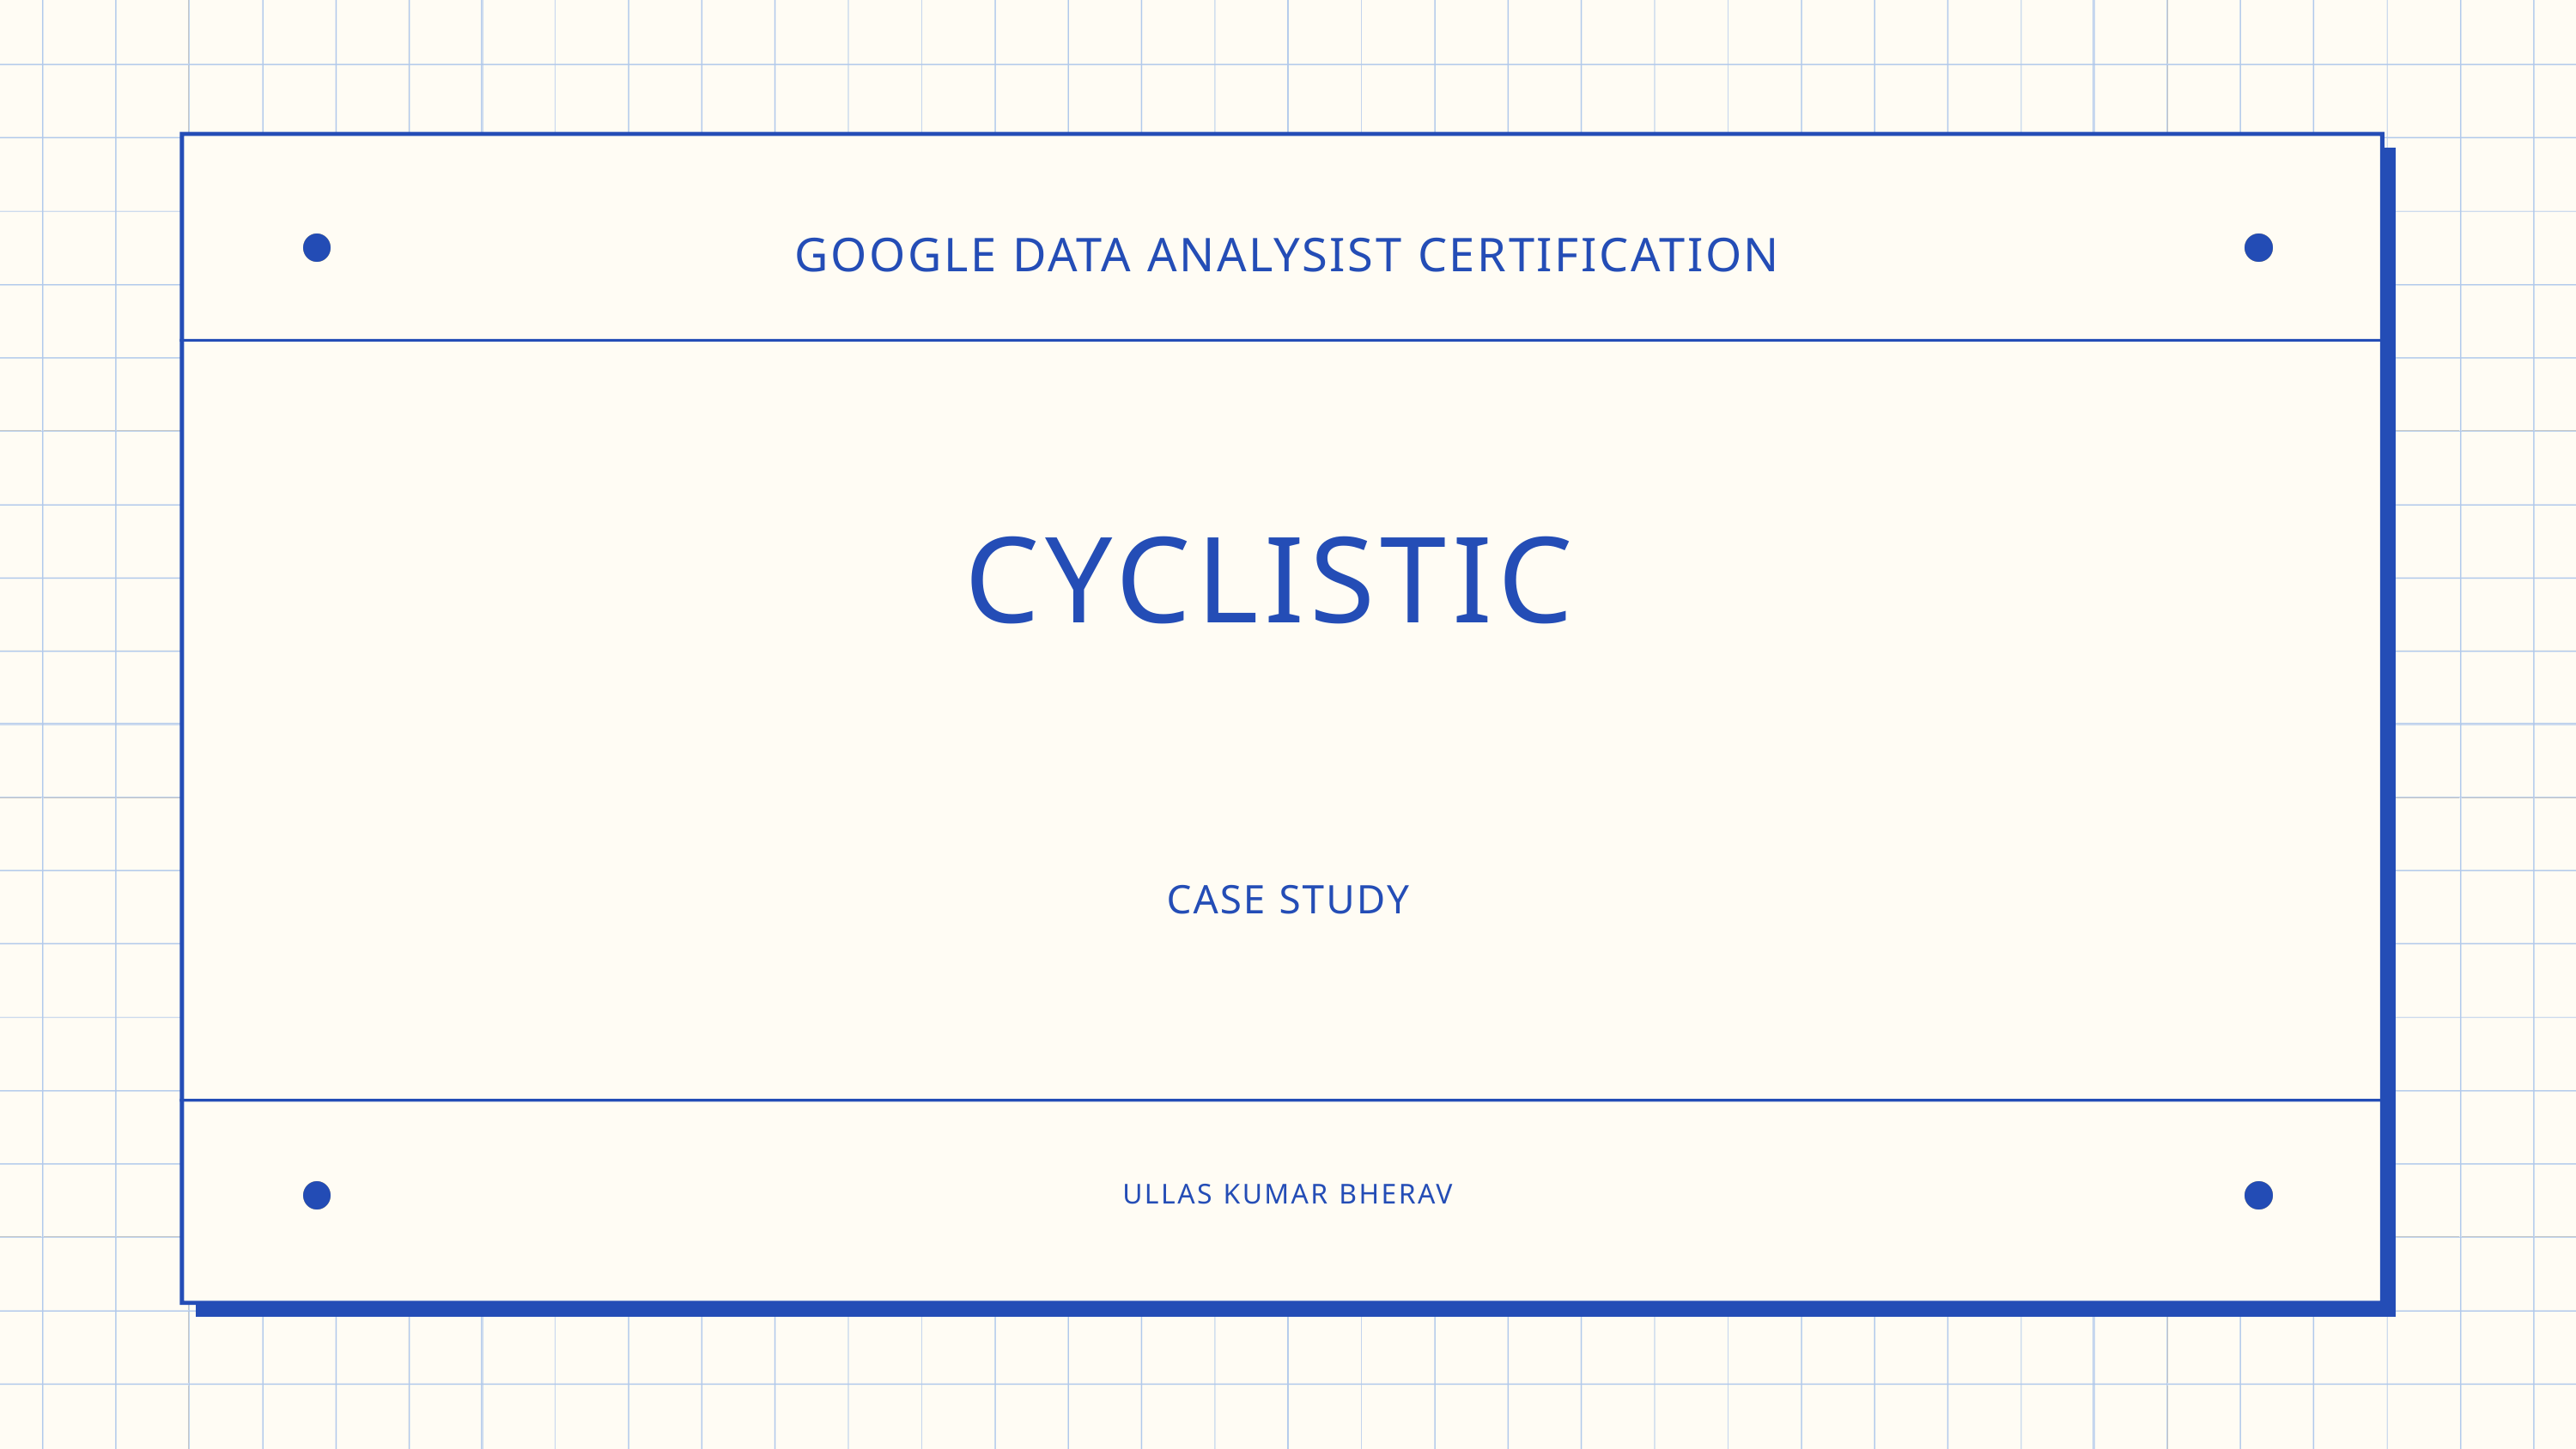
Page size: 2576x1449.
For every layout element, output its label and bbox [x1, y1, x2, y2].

picture [302, 233, 331, 262]
text_box [0, 0, 2576, 1449]
text_box [179, 131, 2397, 1317]
picture [2245, 233, 2273, 262]
picture [302, 1181, 331, 1210]
picture [2245, 1181, 2273, 1210]
